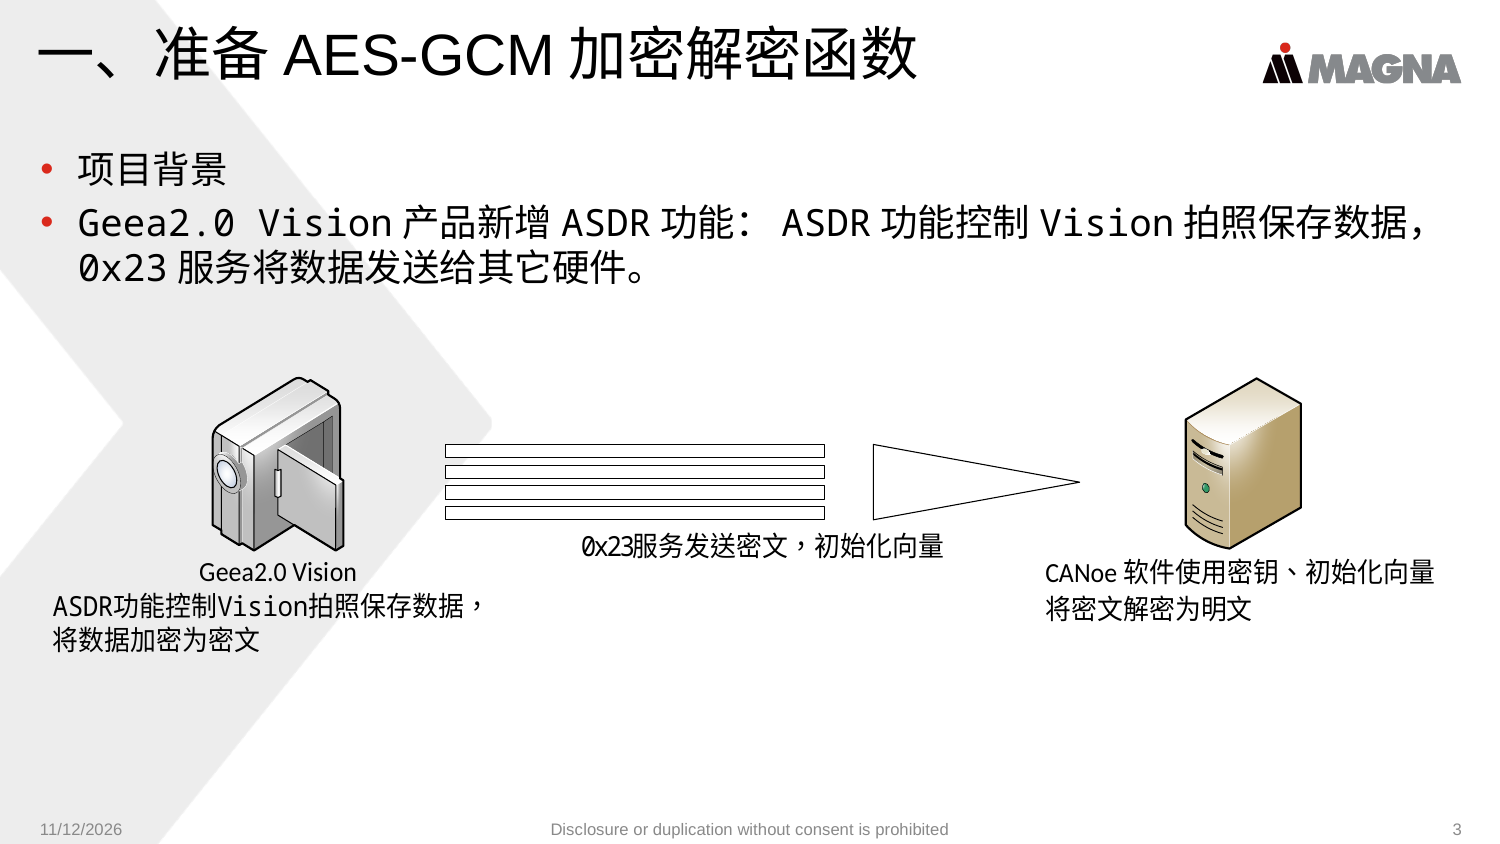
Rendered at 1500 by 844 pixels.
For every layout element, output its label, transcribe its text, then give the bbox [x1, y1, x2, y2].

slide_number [24, 817, 250, 841]
slide_number 3 [1251, 817, 1477, 841]
footer Disclosure or duplication without consent is prohibited [262, 817, 1238, 841]
picture [1260, 40, 1464, 86]
list 项目背景 Geea2.0 Vision产品新增ASDR功能：ASDR功能控制Vision拍照保存数据，0x23服务将数据发送给其它硬件。 [25, 121, 1463, 788]
title 一、准备AES-GCM加密解密函数 [21, 9, 1250, 108]
picture [37, 374, 1450, 670]
